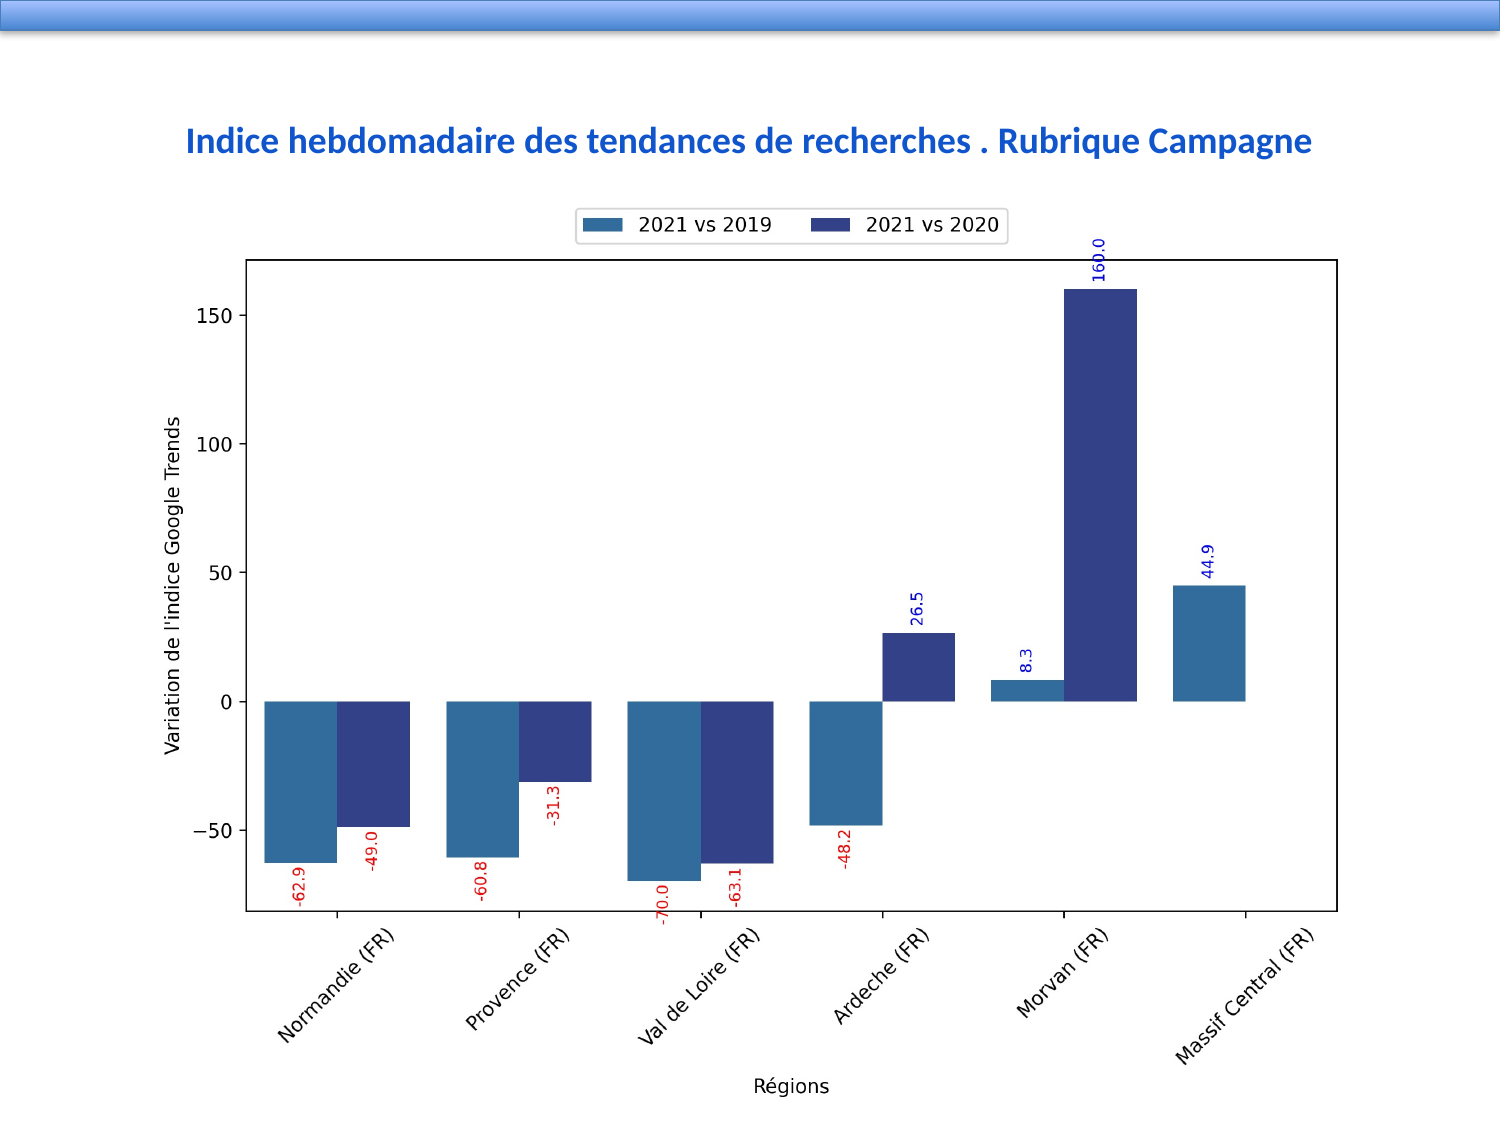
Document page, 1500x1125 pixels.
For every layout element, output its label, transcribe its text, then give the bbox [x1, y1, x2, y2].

title Indice hebdomadaire des tendances de recherches . Rubrique Campagne [75, 45, 1425, 233]
picture [149, 194, 1351, 1111]
text_box [0, 0, 1500, 31]
